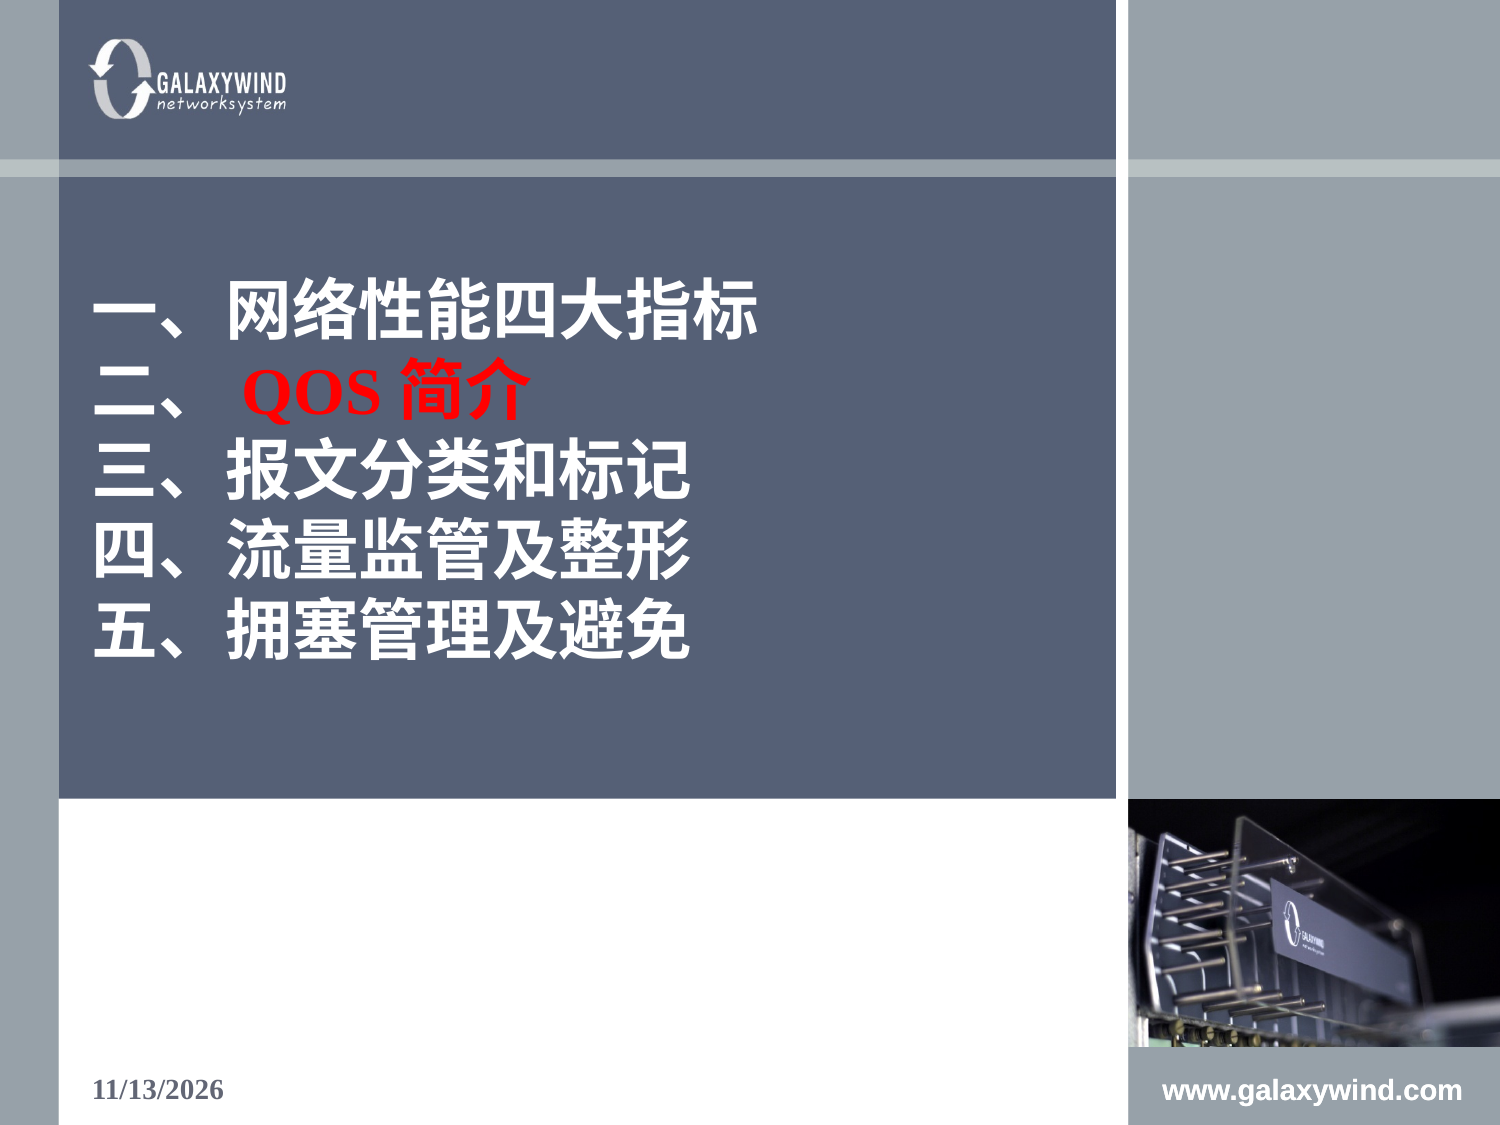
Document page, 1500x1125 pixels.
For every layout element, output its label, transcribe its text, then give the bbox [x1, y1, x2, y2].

picture [88, 37, 289, 120]
picture [1129, 799, 1500, 1047]
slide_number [76, 1070, 314, 1107]
title 一、网络性能四大指标 二、QOS简介 三、报文分类和标记 四、流量监管及整形 五、拥塞管理及避免 [76, 196, 1093, 740]
